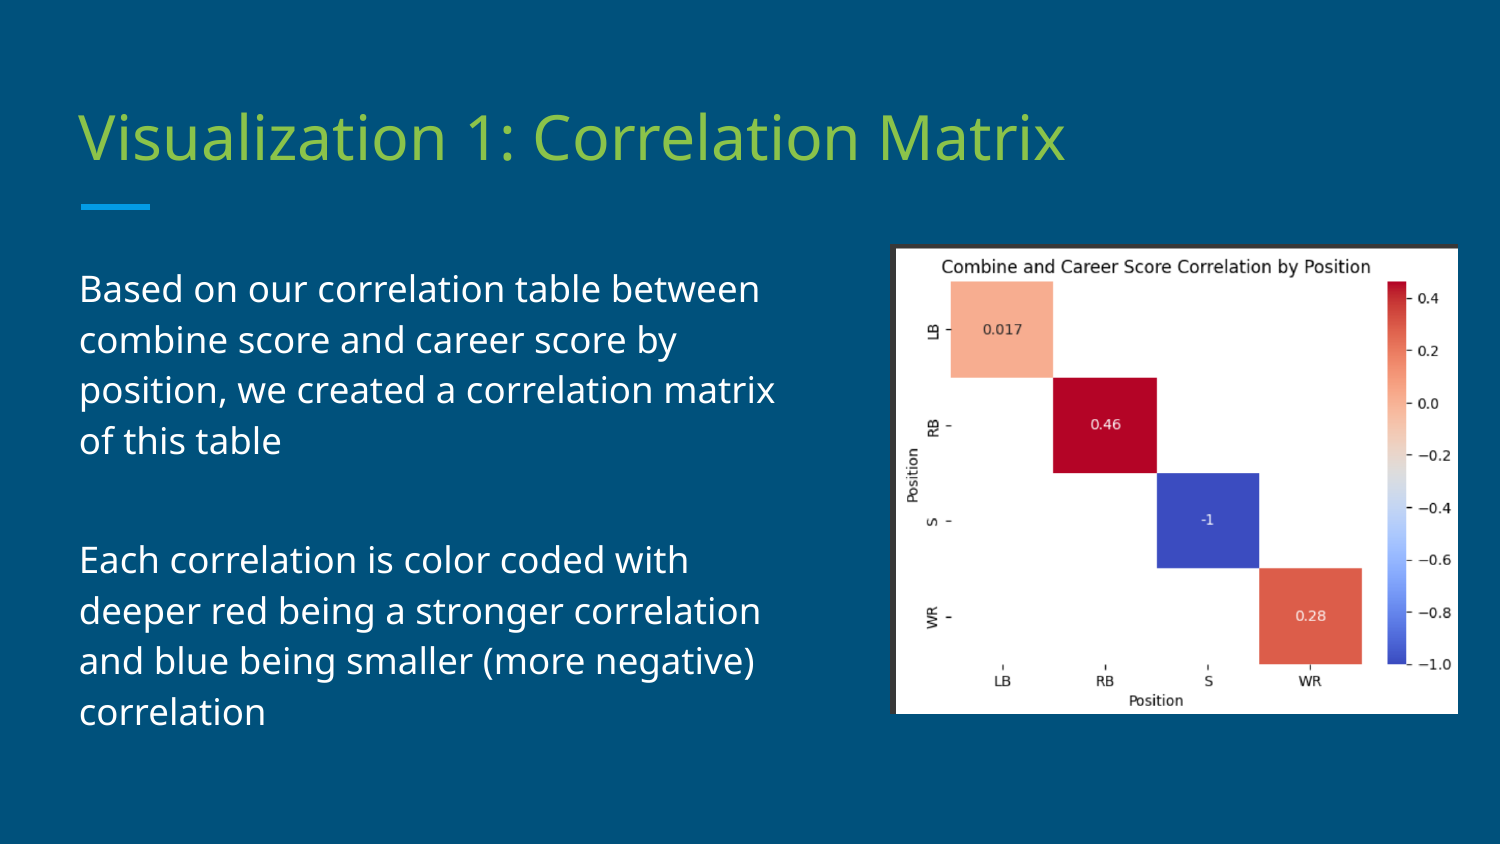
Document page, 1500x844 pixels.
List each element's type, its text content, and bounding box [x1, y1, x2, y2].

list Based on our correlation table between combine score and career score by position, we created a correlation matrix of this table Each correlation is color coded with deeper red being a stronger correlation and blue being smaller (more negative) correlation [63, 244, 817, 750]
picture [891, 245, 1457, 713]
title Visualization 1: Correlation Matrix [63, 75, 1437, 188]
